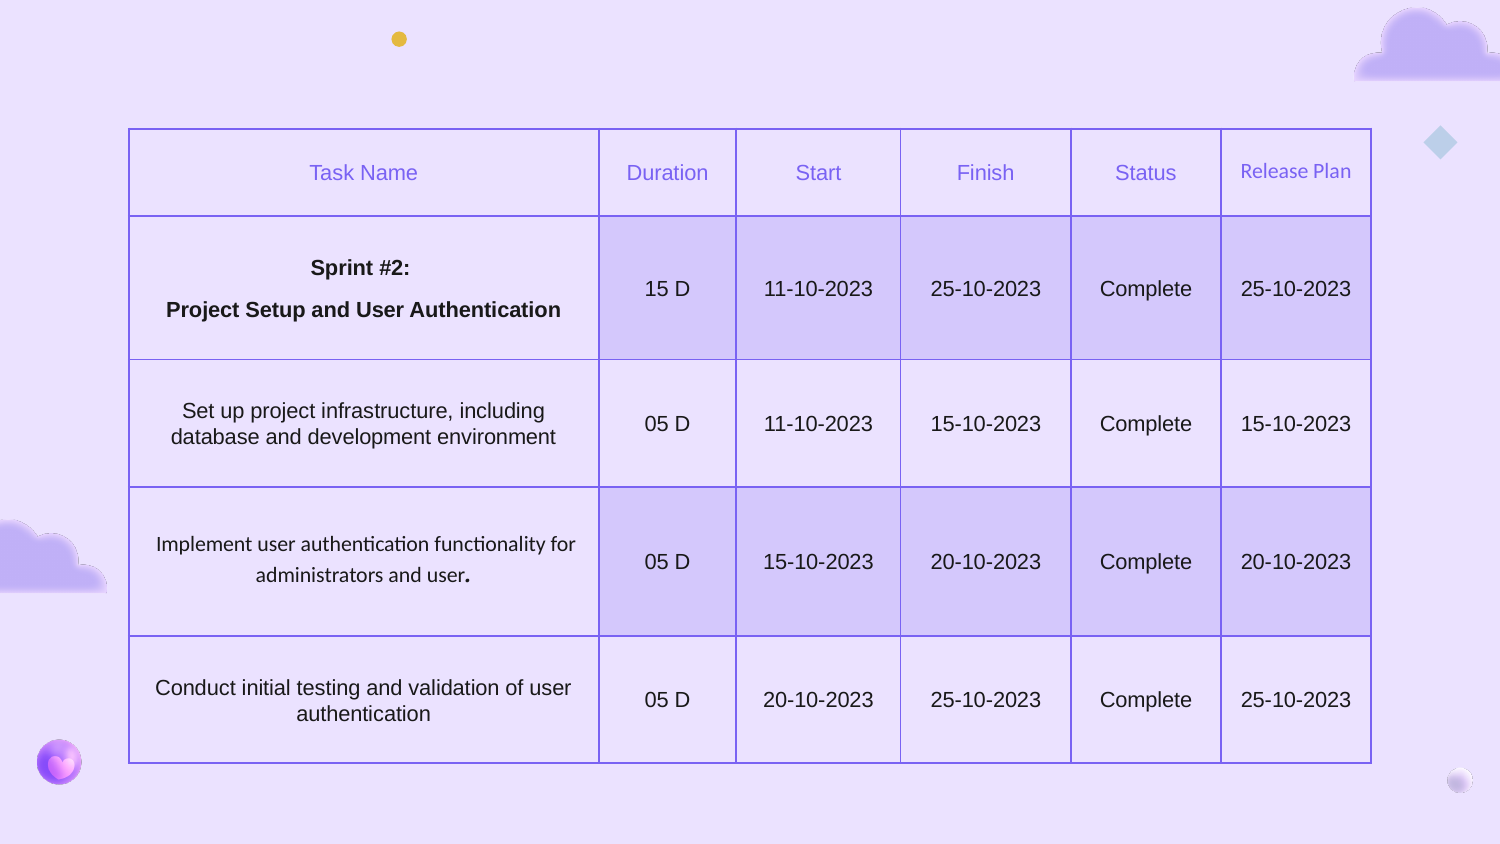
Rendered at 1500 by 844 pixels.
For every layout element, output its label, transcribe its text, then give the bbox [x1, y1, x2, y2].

table_cell 11-10-2023 [737, 360, 900, 486]
table_cell 15-10-2023 [901, 360, 1070, 486]
picture [1343, 0, 1500, 90]
table_header Duration [600, 130, 735, 215]
table_cell 05 D [600, 637, 735, 762]
table_cell 25-10-2023 [1222, 217, 1370, 359]
table_cell 25-10-2023 [901, 637, 1070, 762]
table_cell Conduct initial testing and validation of user authentication [130, 637, 598, 762]
table_cell Set up project infrastructure, including database and development environment [130, 360, 598, 486]
table_cell 20-10-2023 [737, 637, 900, 762]
table_cell Complete [1072, 217, 1220, 359]
table_cell 05 D [600, 360, 735, 486]
picture [16, 721, 90, 804]
table_cell Complete [1072, 360, 1220, 486]
table_cell 25-10-2023 [1222, 637, 1370, 762]
table_cell 15 D [600, 217, 735, 359]
table_header Task Name [130, 130, 598, 215]
table_header Status [1072, 130, 1220, 215]
table_cell 15-10-2023 [1222, 360, 1370, 486]
picture [0, 511, 117, 602]
table_cell 11-10-2023 [737, 217, 900, 359]
table_cell Complete [1072, 488, 1220, 635]
table_cell Sprint #2: Project Setup and User Authentication [130, 217, 598, 359]
table_cell 20-10-2023 [901, 488, 1070, 635]
table_cell Implement user authentication functionality for administrators and user. [130, 488, 598, 635]
table_cell 20-10-2023 [1222, 488, 1370, 635]
table_header Finish [901, 130, 1070, 215]
table_header Start [737, 130, 900, 215]
table_cell 05 D [600, 488, 735, 635]
picture [1429, 747, 1490, 815]
table_cell 25-10-2023 [901, 217, 1070, 359]
table_cell 15-10-2023 [737, 488, 900, 635]
table_cell Complete [1072, 637, 1220, 762]
table_header Release Plan [1222, 130, 1370, 215]
